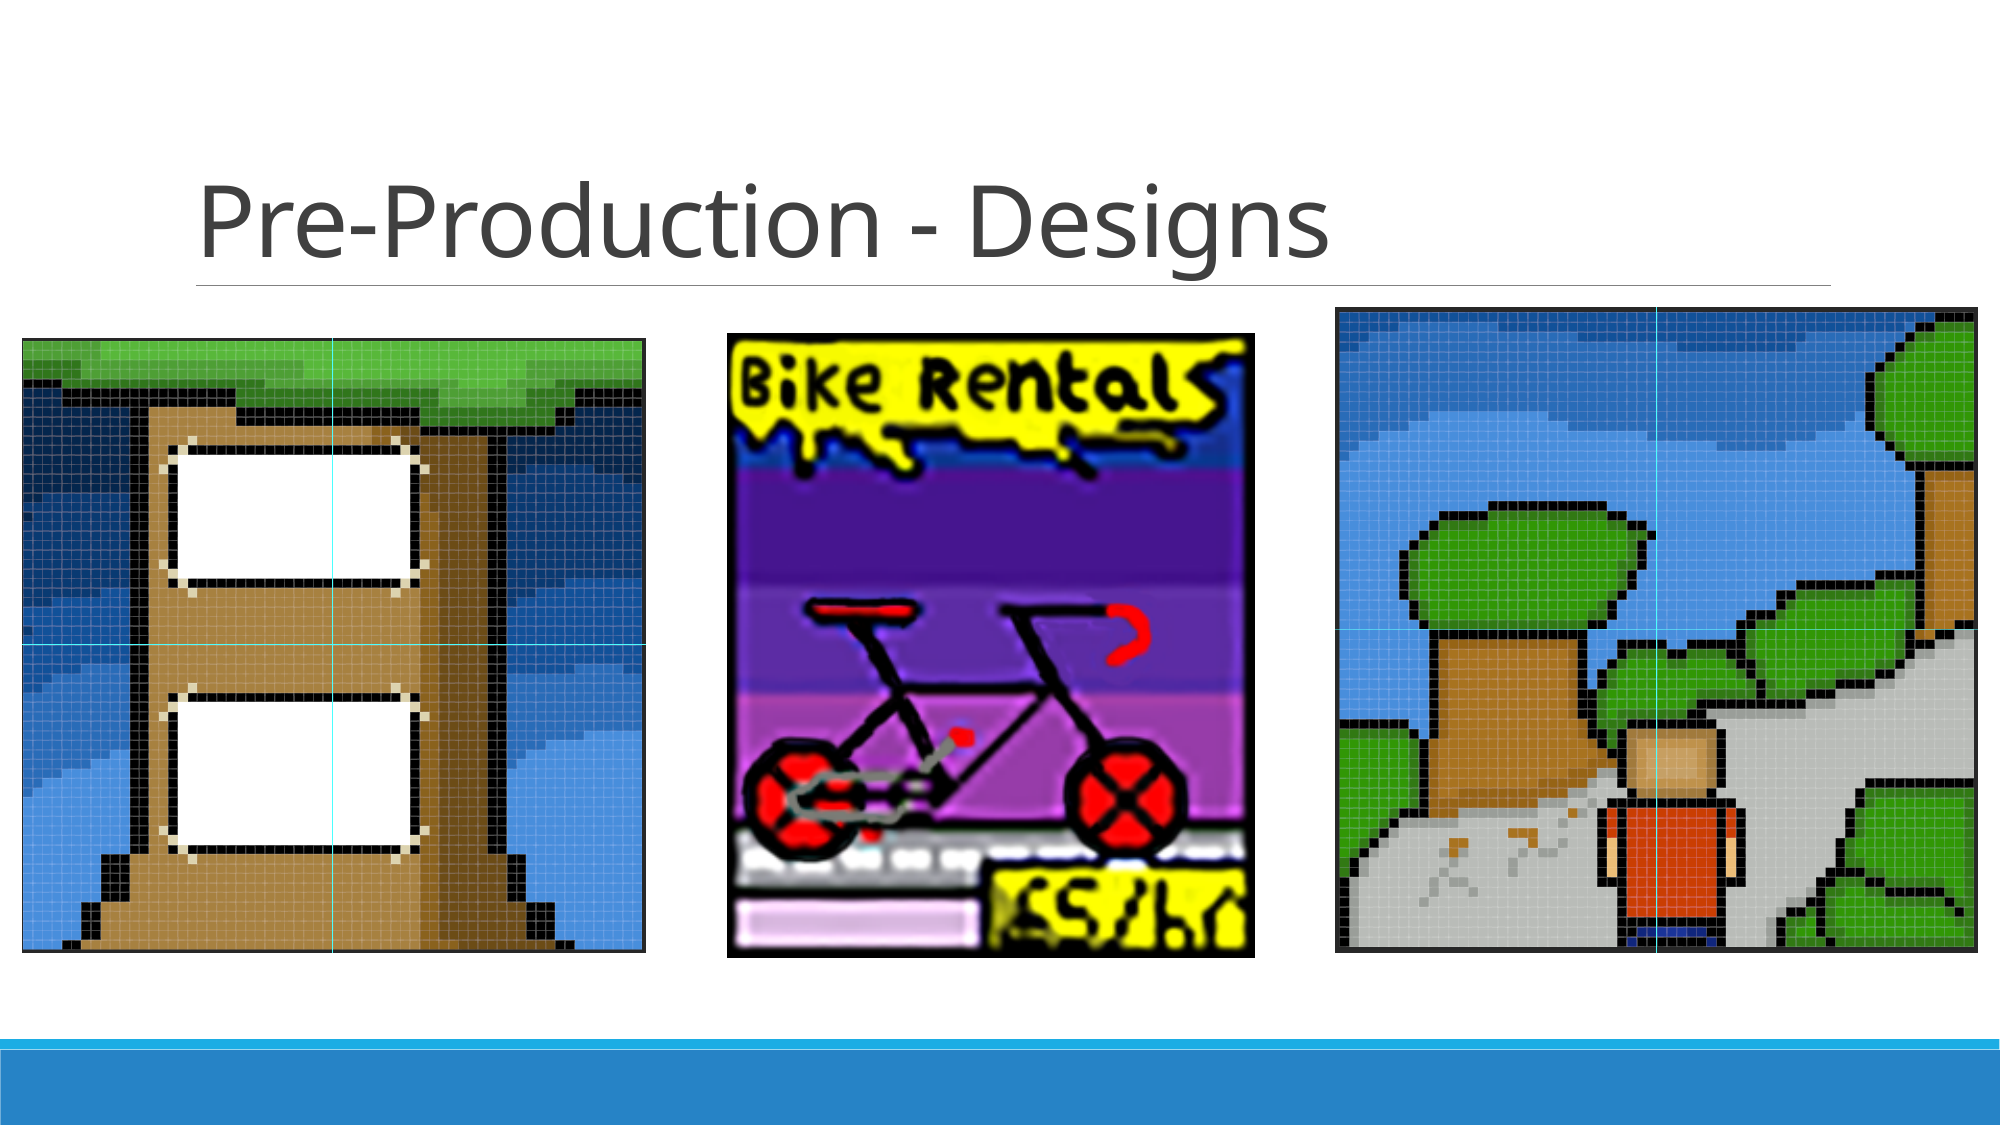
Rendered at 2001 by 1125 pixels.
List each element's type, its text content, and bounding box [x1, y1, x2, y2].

picture [1334, 306, 1979, 954]
title Pre-Production - Designs [180, 47, 1830, 285]
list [21, 338, 647, 954]
picture [726, 332, 1255, 959]
